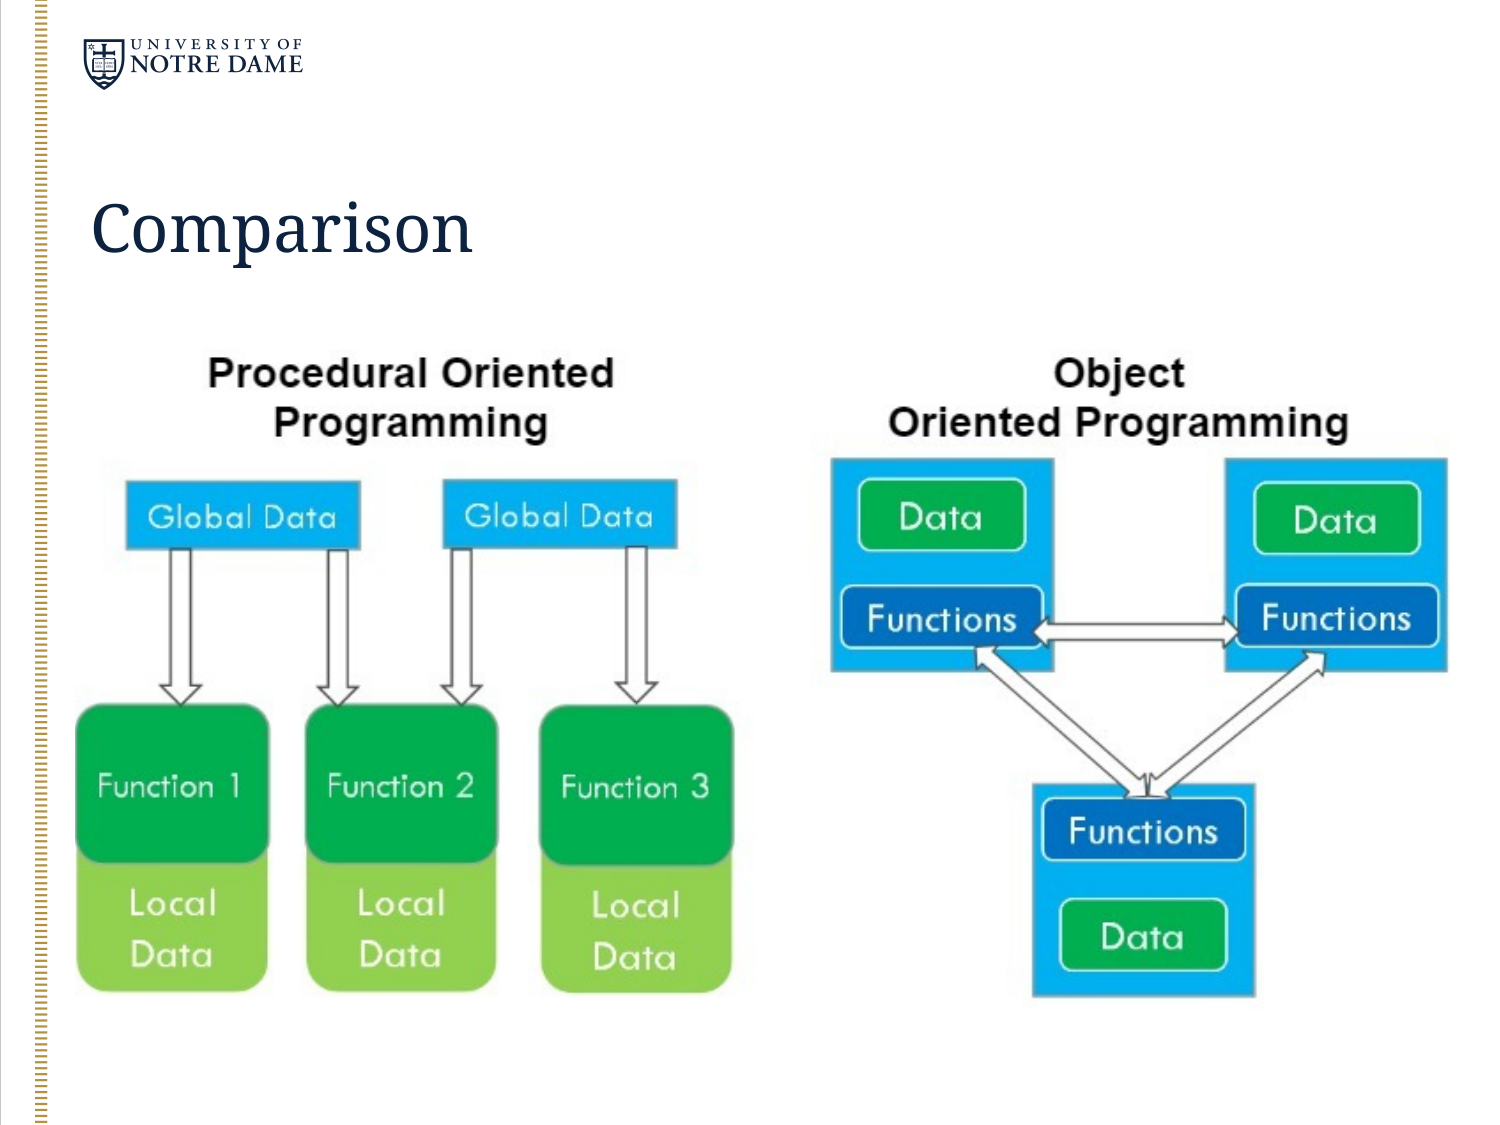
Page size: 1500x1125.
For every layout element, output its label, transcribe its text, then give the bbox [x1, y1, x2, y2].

title Comparison [75, 132, 1213, 321]
picture [0, 0, 1500, 1125]
